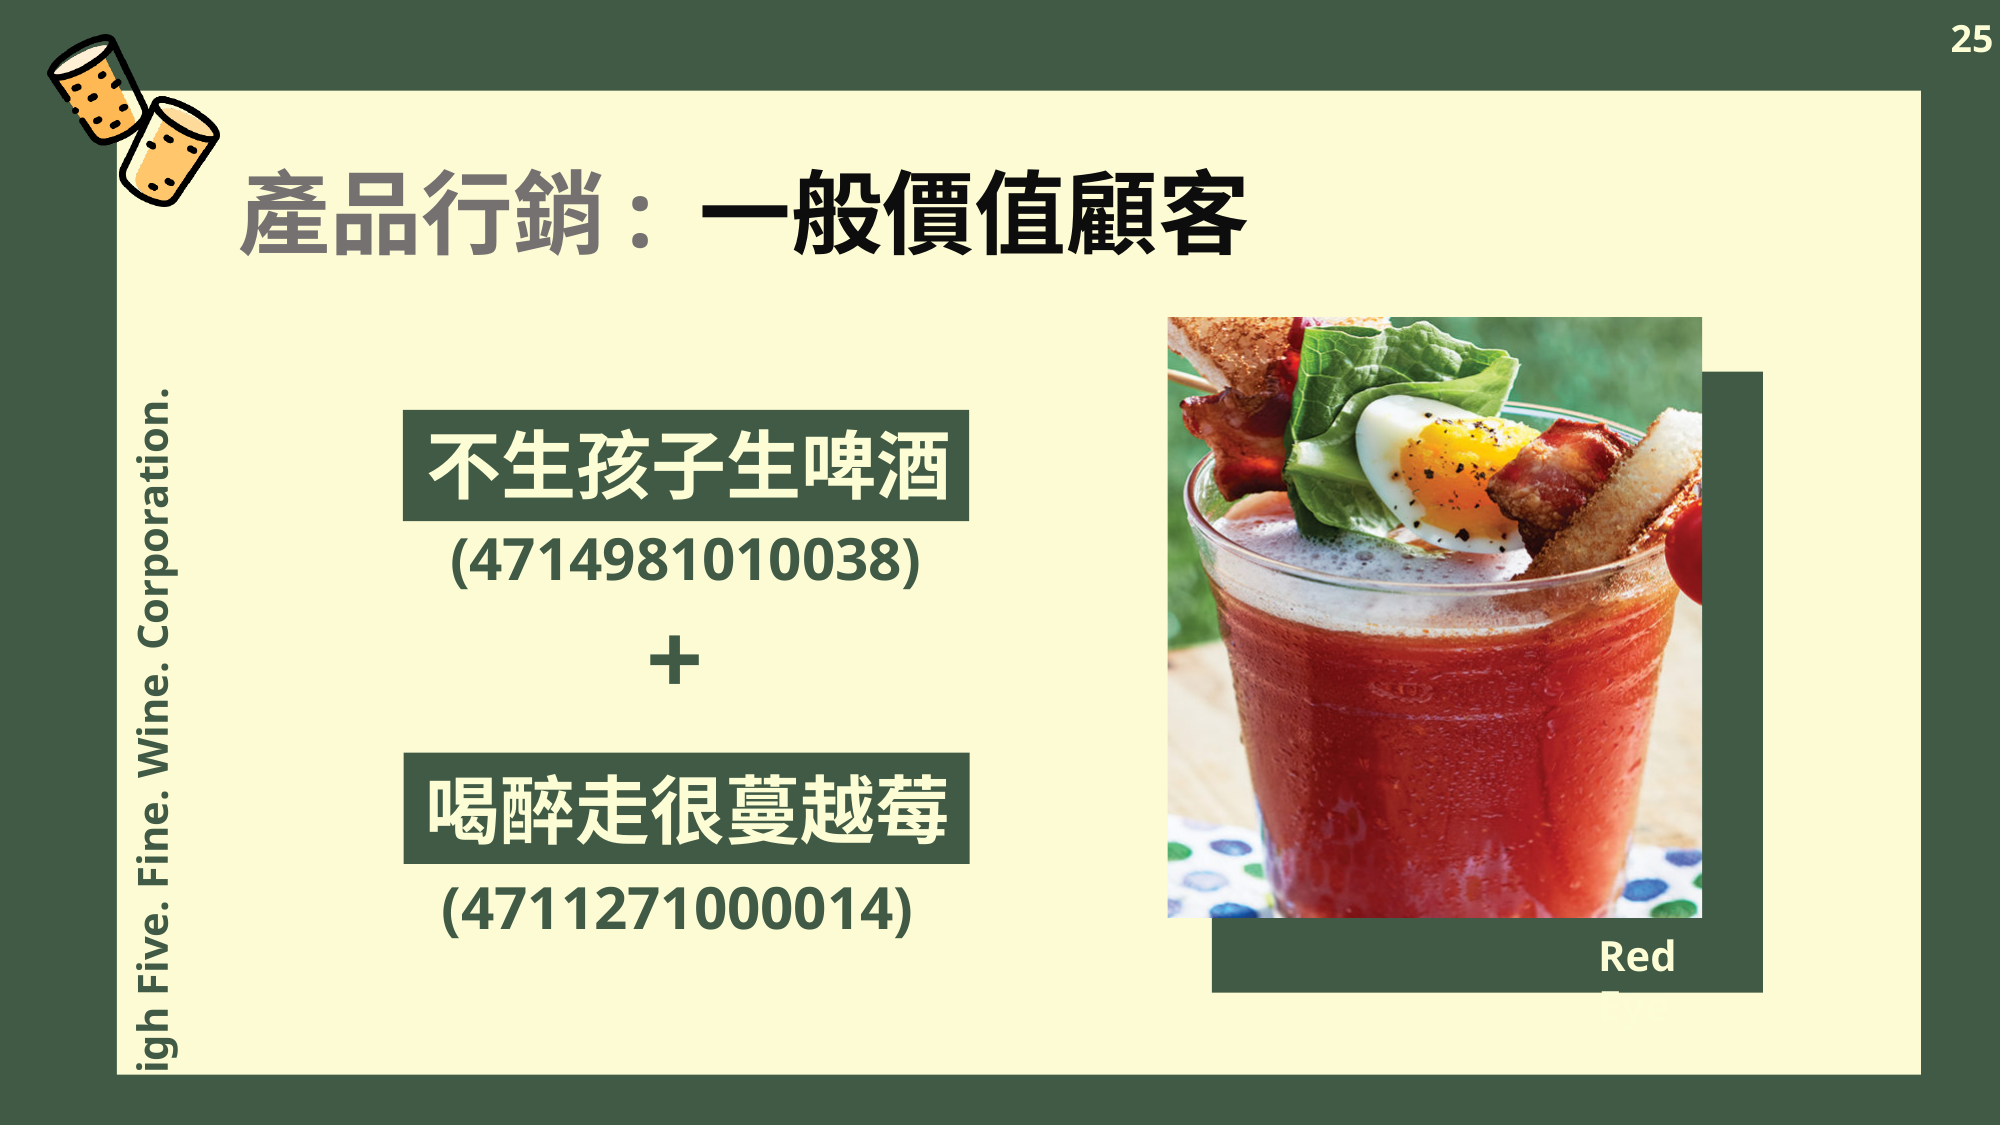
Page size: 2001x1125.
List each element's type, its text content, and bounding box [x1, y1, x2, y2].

text_box + [631, 601, 724, 723]
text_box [403, 752, 1019, 950]
text_box 產品行銷: 一般價值顧客 [223, 148, 1266, 274]
picture [46, 33, 220, 207]
text_box 25 [1935, 7, 2000, 67]
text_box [1167, 317, 1763, 993]
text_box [402, 409, 970, 601]
text_box [116, 90, 1922, 1076]
text_box High Five. Fine. Wine. Corporation. [118, 339, 184, 1125]
